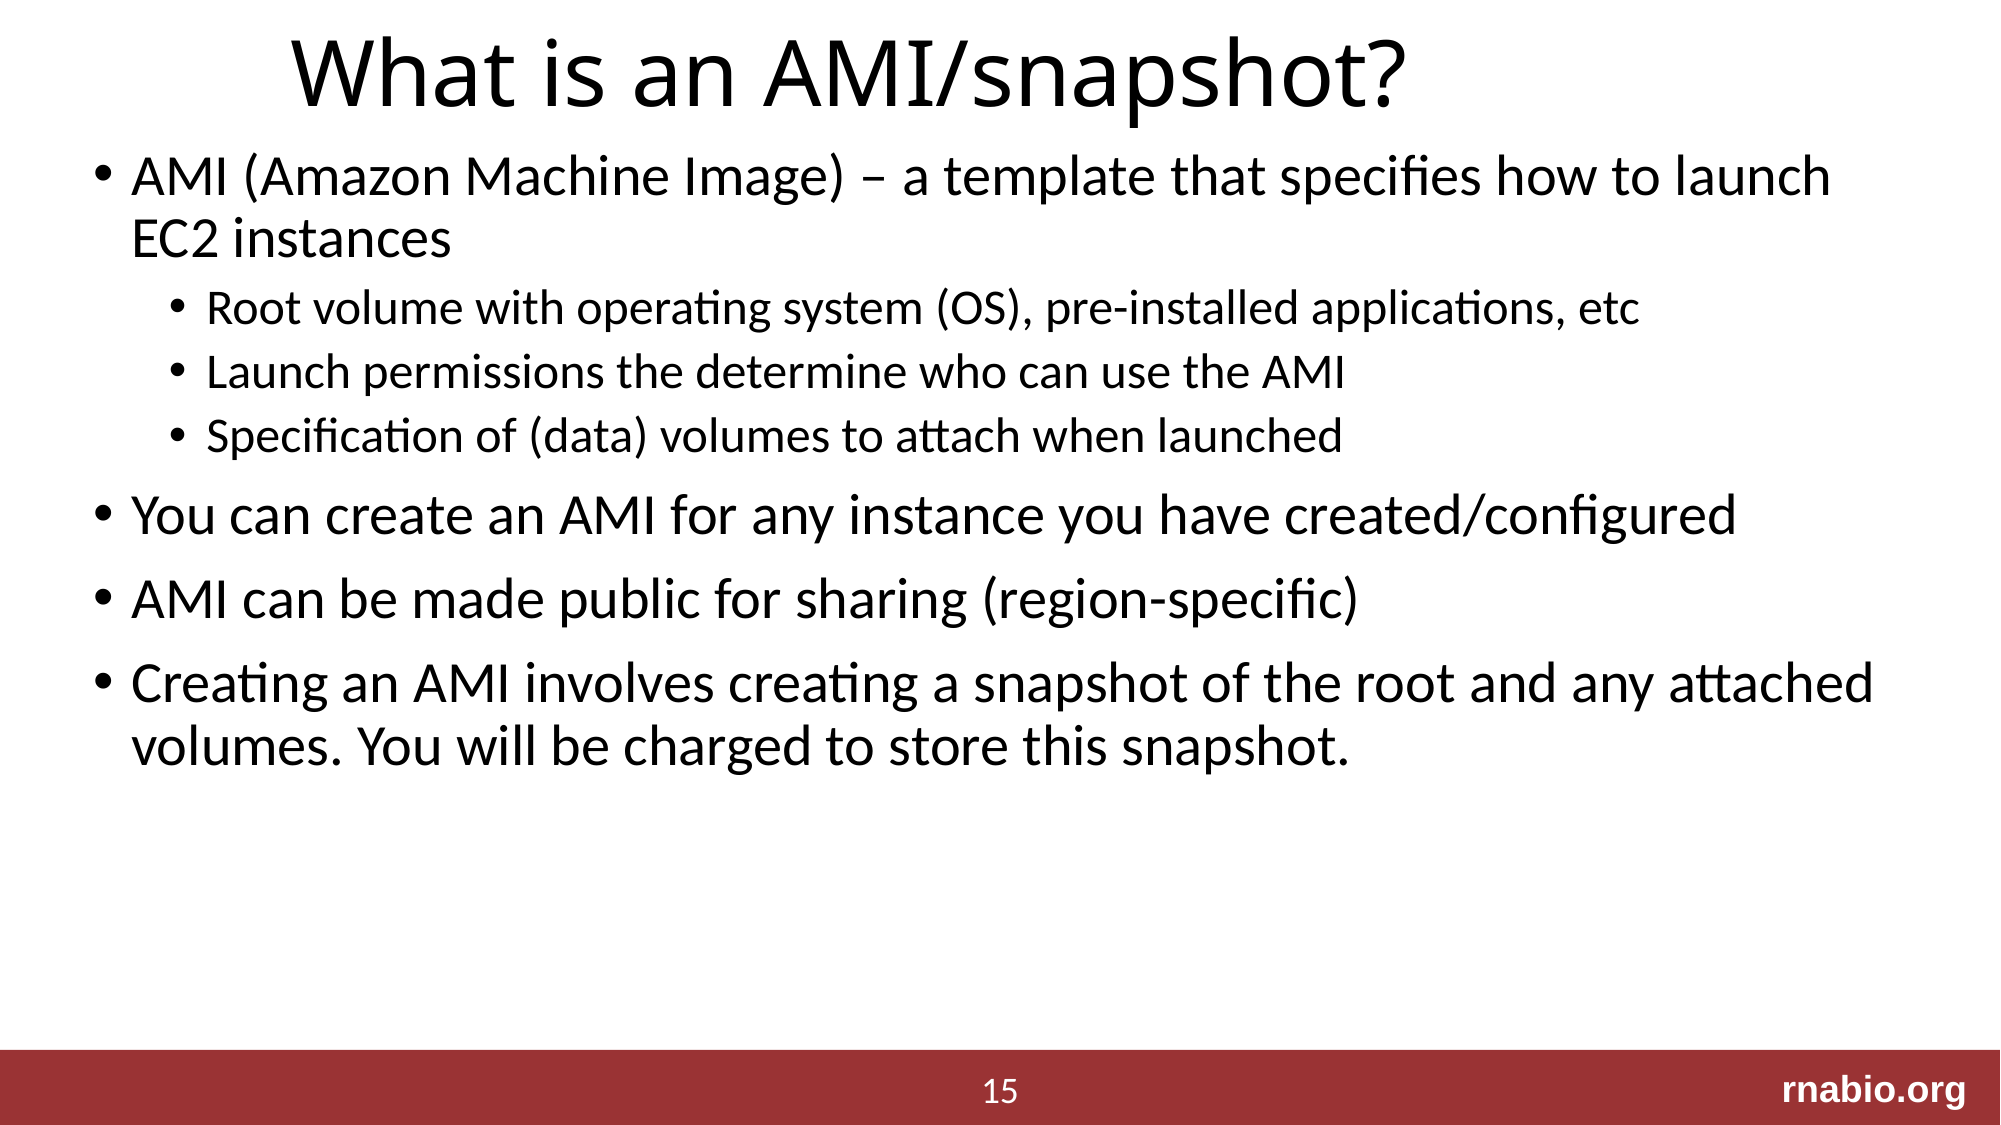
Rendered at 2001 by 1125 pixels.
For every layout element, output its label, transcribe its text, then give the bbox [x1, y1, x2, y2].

title What is an AMI/snapshot? [275, 7, 1725, 137]
list AMI (Amazon Machine Image) – a template that specifies how to launch EC2 instances Root volume with operating system (OS), pre-installed applications, etc Launch permissions the determine who can use the AMI Specification of (data) volumes to attach when launched You can create an AMI for any instance you have created/configured AMI can be made public for sharing (region-specific) Creating an AMI involves creating a snapshot of the root and any attached volumes. You will be charged to store this snapshot. [78, 137, 1945, 1014]
